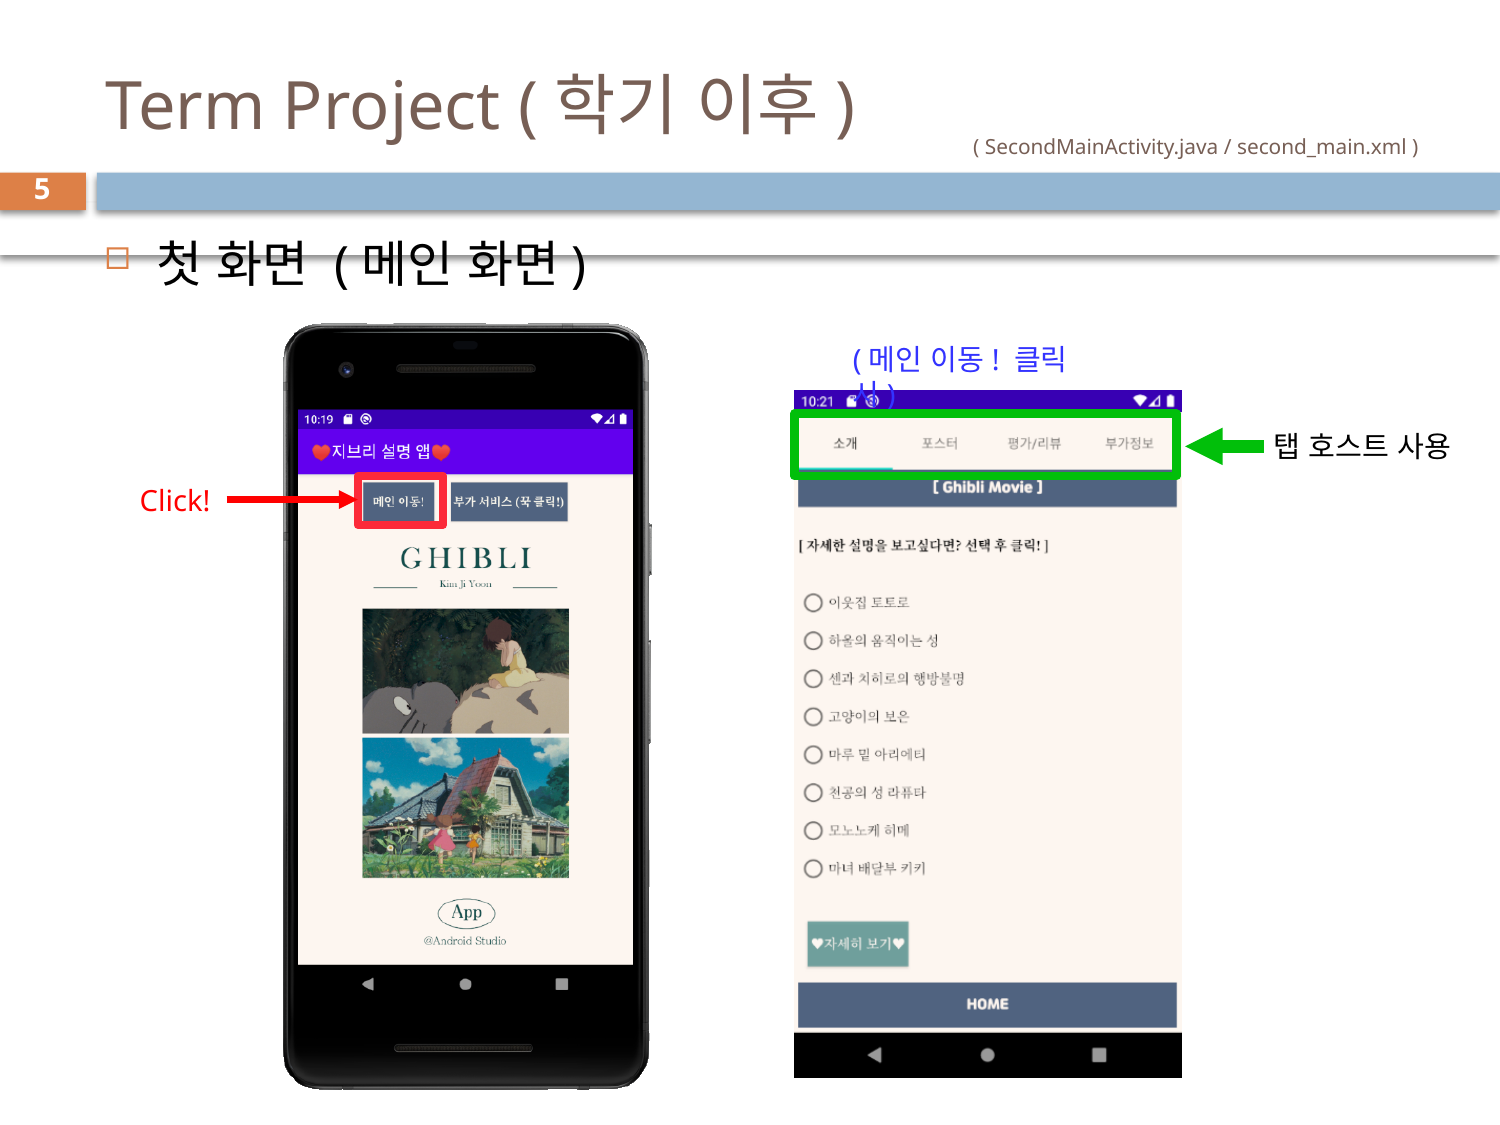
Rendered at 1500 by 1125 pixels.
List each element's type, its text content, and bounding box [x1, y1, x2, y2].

text_box 탭 호스트 사용 [1258, 420, 1483, 471]
text_box (메인 이동! 클릭 시) [838, 334, 1126, 389]
slide_number 5 [0, 170, 87, 211]
text_box 첫 화면 (메인 화면) [89, 224, 1427, 1052]
text_box ( SecondMainActivity.java / second_main.xml ) [958, 126, 1500, 167]
text_box Term Project (학기 이후) [90, 47, 1429, 159]
picture [794, 390, 1182, 1079]
picture [255, 323, 680, 1107]
text_box Click! [124, 474, 232, 525]
